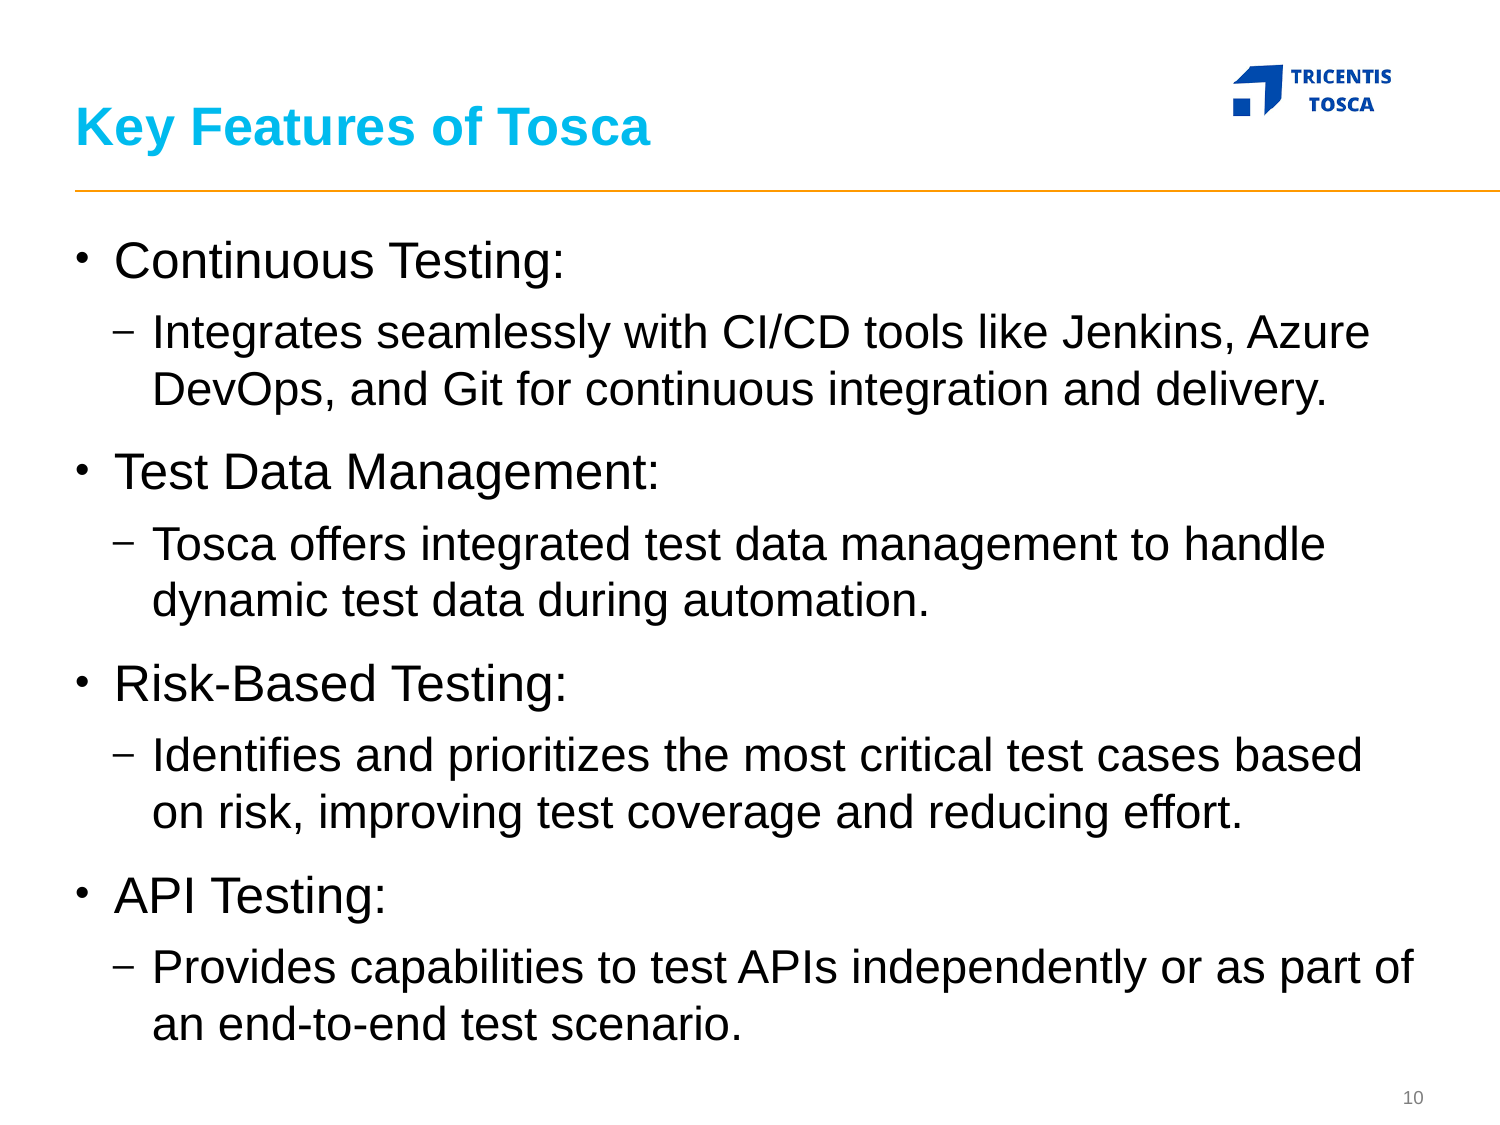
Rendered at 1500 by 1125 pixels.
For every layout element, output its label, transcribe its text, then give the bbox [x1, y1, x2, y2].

list Continuous Testing: Integrates seamlessly with CI/CD tools like Jenkins, Azure DevOps, and Git for continuous integration and delivery. Test Data Management: Tosca offers integrated test data management to handle dynamic test data during automation. Risk-Based Testing: Identifies and prioritizes the most critical test cases based on risk, improving test coverage and reducing effort. API Testing: Provides capabilities to test APIs independently or as part of an end-to-end test scenario. [75, 226, 1425, 1063]
title Key Features of Tosca [75, 27, 1422, 157]
